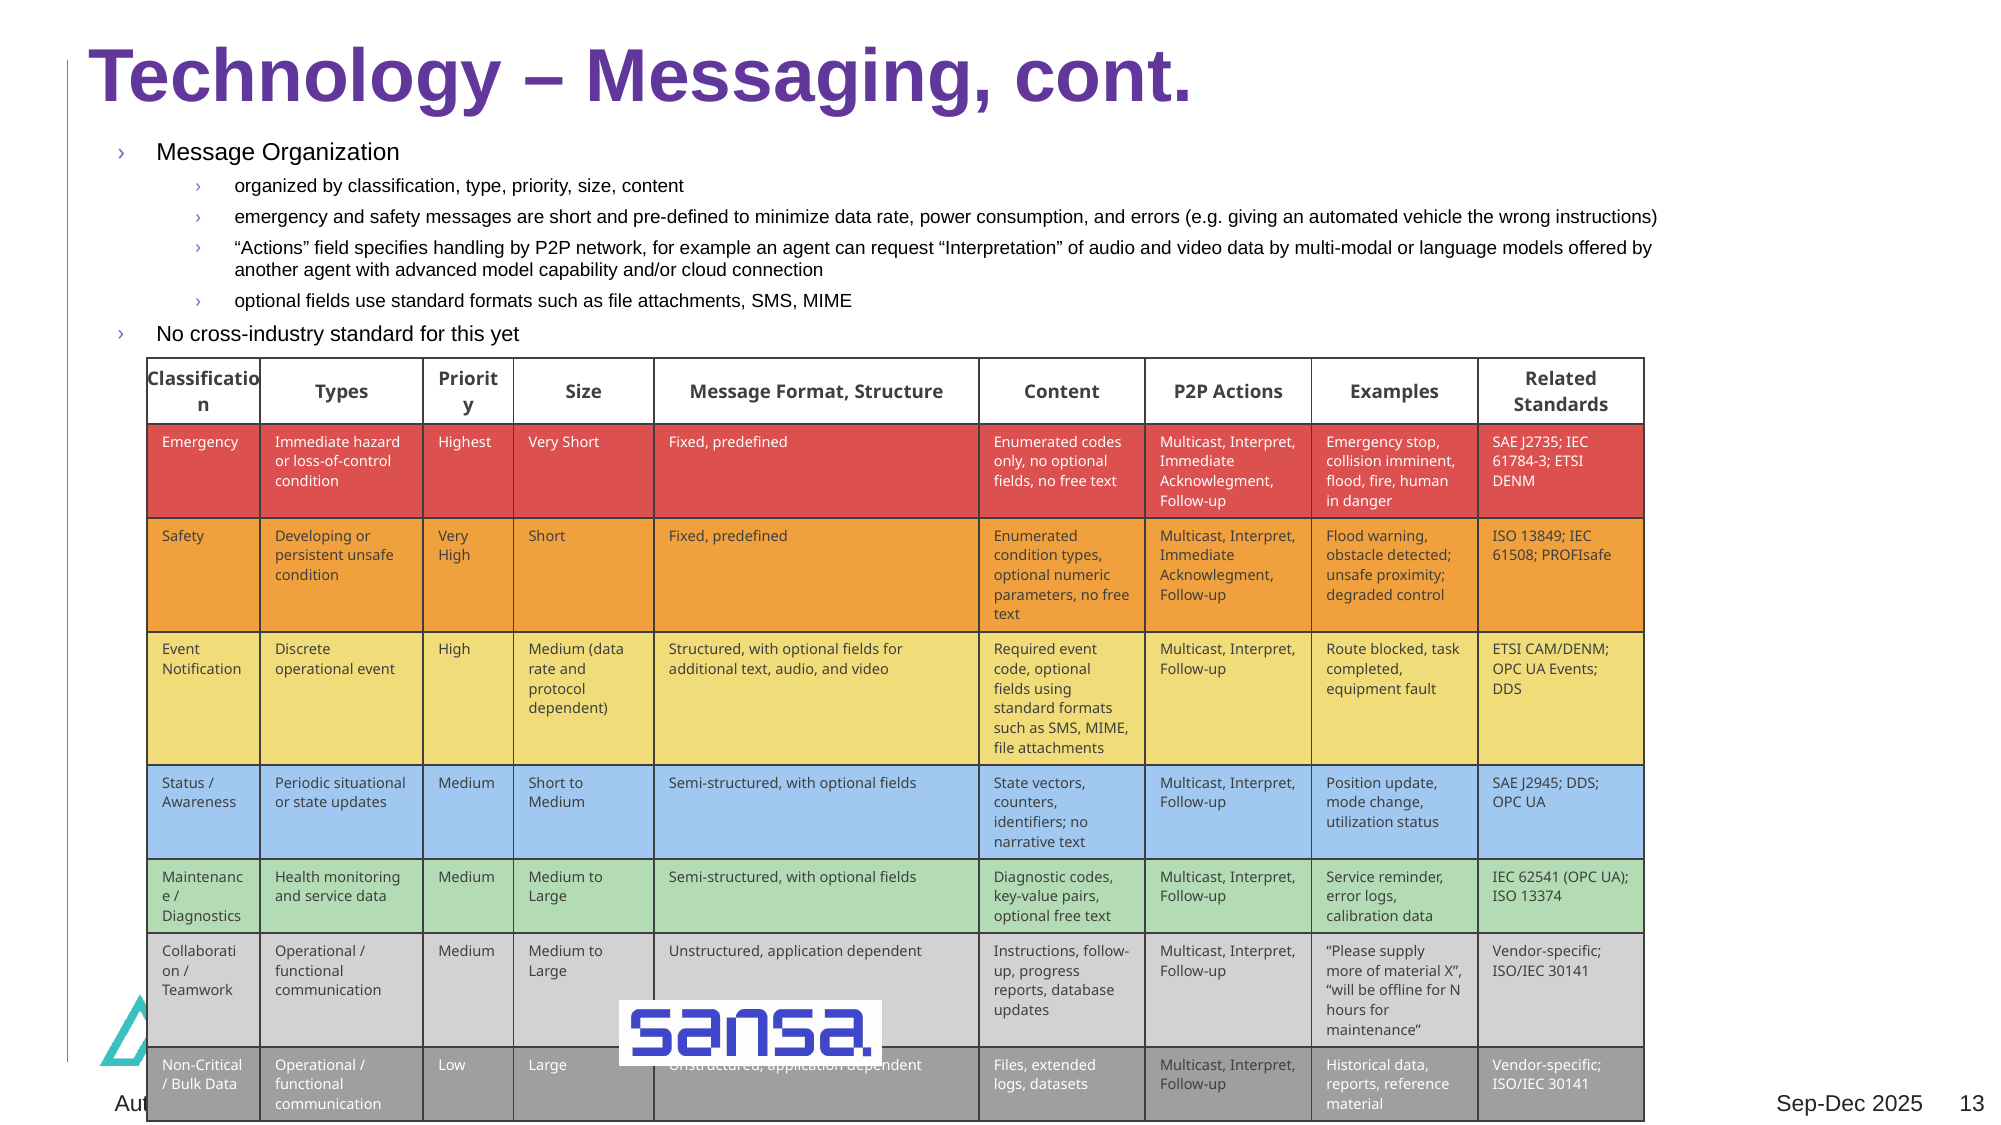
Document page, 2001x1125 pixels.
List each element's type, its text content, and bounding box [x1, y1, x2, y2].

table_cell Unstructured, application dependent [655, 934, 978, 1046]
table_header Types [261, 359, 422, 423]
table_cell Discrete operational event [261, 633, 422, 764]
table_cell Service reminder, error logs, calibration data [1312, 860, 1477, 932]
table_cell Status / Awareness [148, 766, 259, 858]
picture [895, 989, 1098, 1069]
table_cell Structured, with optional fields for additional text, audio, and video [655, 633, 978, 764]
table_cell Vendor-specific; ISO/IEC 30141 [1479, 934, 1643, 1046]
table_cell Required event code, optional fields using standard formats such as SMS, MIME, file attachments [980, 633, 1144, 764]
list Message Organization organized by classification, type, priority, size, content emergency and safety messages are short and pre-defined to minimize data rate, power consumption, and errors (e.g. giving an automated vehicle the wrong instructions) “Actions” field specifies handling by P2P network, for example an agent can request “Interpretation” of audio and video data by multi-modal or language models offered by another agent with advanced model capability and/or cloud connection optional fields use standard formats such as file attachments, SMS, MIME No cross-industry standard for this yet [102, 128, 1703, 358]
table_cell High [424, 633, 513, 764]
table_cell Medium to Large [514, 934, 653, 1046]
table_cell Enumerated codes only, no optional fields, no free text [980, 425, 1144, 517]
table_cell Multicast, Interpret, Follow-up [1146, 860, 1311, 932]
table_cell Immediate hazard or loss-of-control condition [261, 425, 422, 517]
table_cell Enumerated condition types, optional numeric parameters, no free text [980, 519, 1144, 631]
table_cell Very Short [514, 425, 653, 517]
table_cell Multicast, Interpret, Immediate Acknowlegment, Follow-up [1146, 425, 1311, 517]
table_header Message Format, Structure [655, 359, 978, 423]
table_cell Safety [148, 519, 259, 631]
table_cell Emergency stop, collision imminent, flood, fire, human in danger [1312, 425, 1477, 517]
table_cell Flood warning, obstacle detected; unsafe proximity; degraded control [1312, 519, 1477, 631]
table_cell Medium [424, 766, 513, 858]
title Technology – Messaging, cont. [73, 0, 1985, 154]
footer Autonomous Agents Networks blueprint - Not Under NDA [99, 1080, 740, 1125]
table_cell Route blocked, task completed, equipment fault [1312, 633, 1477, 764]
table_cell Unstructured, application dependent [655, 1048, 978, 1120]
table_cell SAE J2735; IEC 61784-3; ETSI DENM [1479, 425, 1643, 517]
table_cell Diagnostic codes, key-value pairs, optional free text [980, 860, 1144, 932]
table_cell Medium to Large [514, 860, 653, 932]
picture [402, 1007, 608, 1055]
table_header Size [514, 359, 653, 423]
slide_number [1727, 1080, 1939, 1125]
table_cell Fixed, predefined [655, 519, 978, 631]
table_cell Health monitoring and service data [261, 860, 422, 932]
slide_number 13 [1939, 1080, 2000, 1125]
table_cell IEC 62541 (OPC UA); ISO 13374 [1479, 860, 1643, 932]
table_header Content [980, 359, 1144, 423]
table_cell Emergency [148, 425, 259, 517]
table_cell Multicast, Interpret, Follow-up [1146, 934, 1311, 1046]
table_cell Highest [424, 425, 513, 517]
table_cell Periodic situational or state updates [261, 766, 422, 858]
table_cell Operational / functional communication [261, 934, 422, 1046]
table_cell Position update, mode change, utilization status [1312, 766, 1477, 858]
table_cell Operational / functional communication [261, 1048, 422, 1120]
table_cell Fixed, predefined [655, 425, 978, 517]
table_cell ETSI CAM/DENM; OPC UA Events; DDS [1479, 633, 1643, 764]
table_header Examples [1312, 359, 1477, 423]
table_header Priority [424, 359, 513, 423]
table_cell Developing or persistent unsafe condition [261, 519, 422, 631]
table_cell Non-Critical / Bulk Data [148, 1048, 259, 1120]
table_cell Files, extended logs, datasets [980, 1048, 1144, 1120]
picture [99, 994, 146, 1066]
table_cell Semi-structured, with optional fields [655, 766, 978, 858]
table_cell Event Notification [148, 633, 259, 764]
table_cell Instructions, follow-up, progress reports, database updates [980, 934, 1144, 1046]
table_cell Very High [424, 519, 513, 631]
table_cell Large [514, 1048, 653, 1120]
table_cell Maintenance / Diagnostics [148, 860, 259, 932]
table_header P2P Actions [1146, 359, 1311, 423]
table_cell Medium [424, 934, 513, 1007]
table_header Related Standards [1479, 359, 1643, 423]
table_cell Medium [424, 860, 513, 932]
table_cell ISO 13849; IEC 61508; PROFIsafe [1479, 519, 1643, 631]
table_cell Short to Medium [514, 766, 653, 858]
table_cell Short [514, 519, 653, 631]
table_cell Semi-structured, with optional fields [655, 860, 978, 932]
table_header Classification [148, 359, 259, 423]
table_cell Multicast, Interpret, Follow-up [1146, 766, 1311, 858]
table_cell Low [424, 1055, 513, 1120]
table_cell Vendor-specific; ISO/IEC 30141 [1479, 1048, 1643, 1120]
table_cell Multicast, Interpret, Immediate Acknowlegment, Follow-up [1146, 519, 1311, 631]
table_cell Medium (data rate and protocol dependent) [514, 633, 653, 764]
table_cell Multicast, Interpret, Follow-up [1146, 1048, 1311, 1120]
table_cell “Please supply more of material X”, “will be offline for N hours for maintenance” [1312, 934, 1477, 1046]
table_cell SAE J2945; DDS; OPC UA [1479, 766, 1643, 858]
table_cell Multicast, Interpret, Follow-up [1146, 633, 1311, 764]
table_cell State vectors, counters, identifiers; no narrative text [980, 766, 1144, 858]
table_cell Historical data, reports, reference material [1312, 1048, 1477, 1120]
table_cell Collaboration / Teamwork [148, 934, 259, 1046]
picture [619, 1000, 882, 1066]
